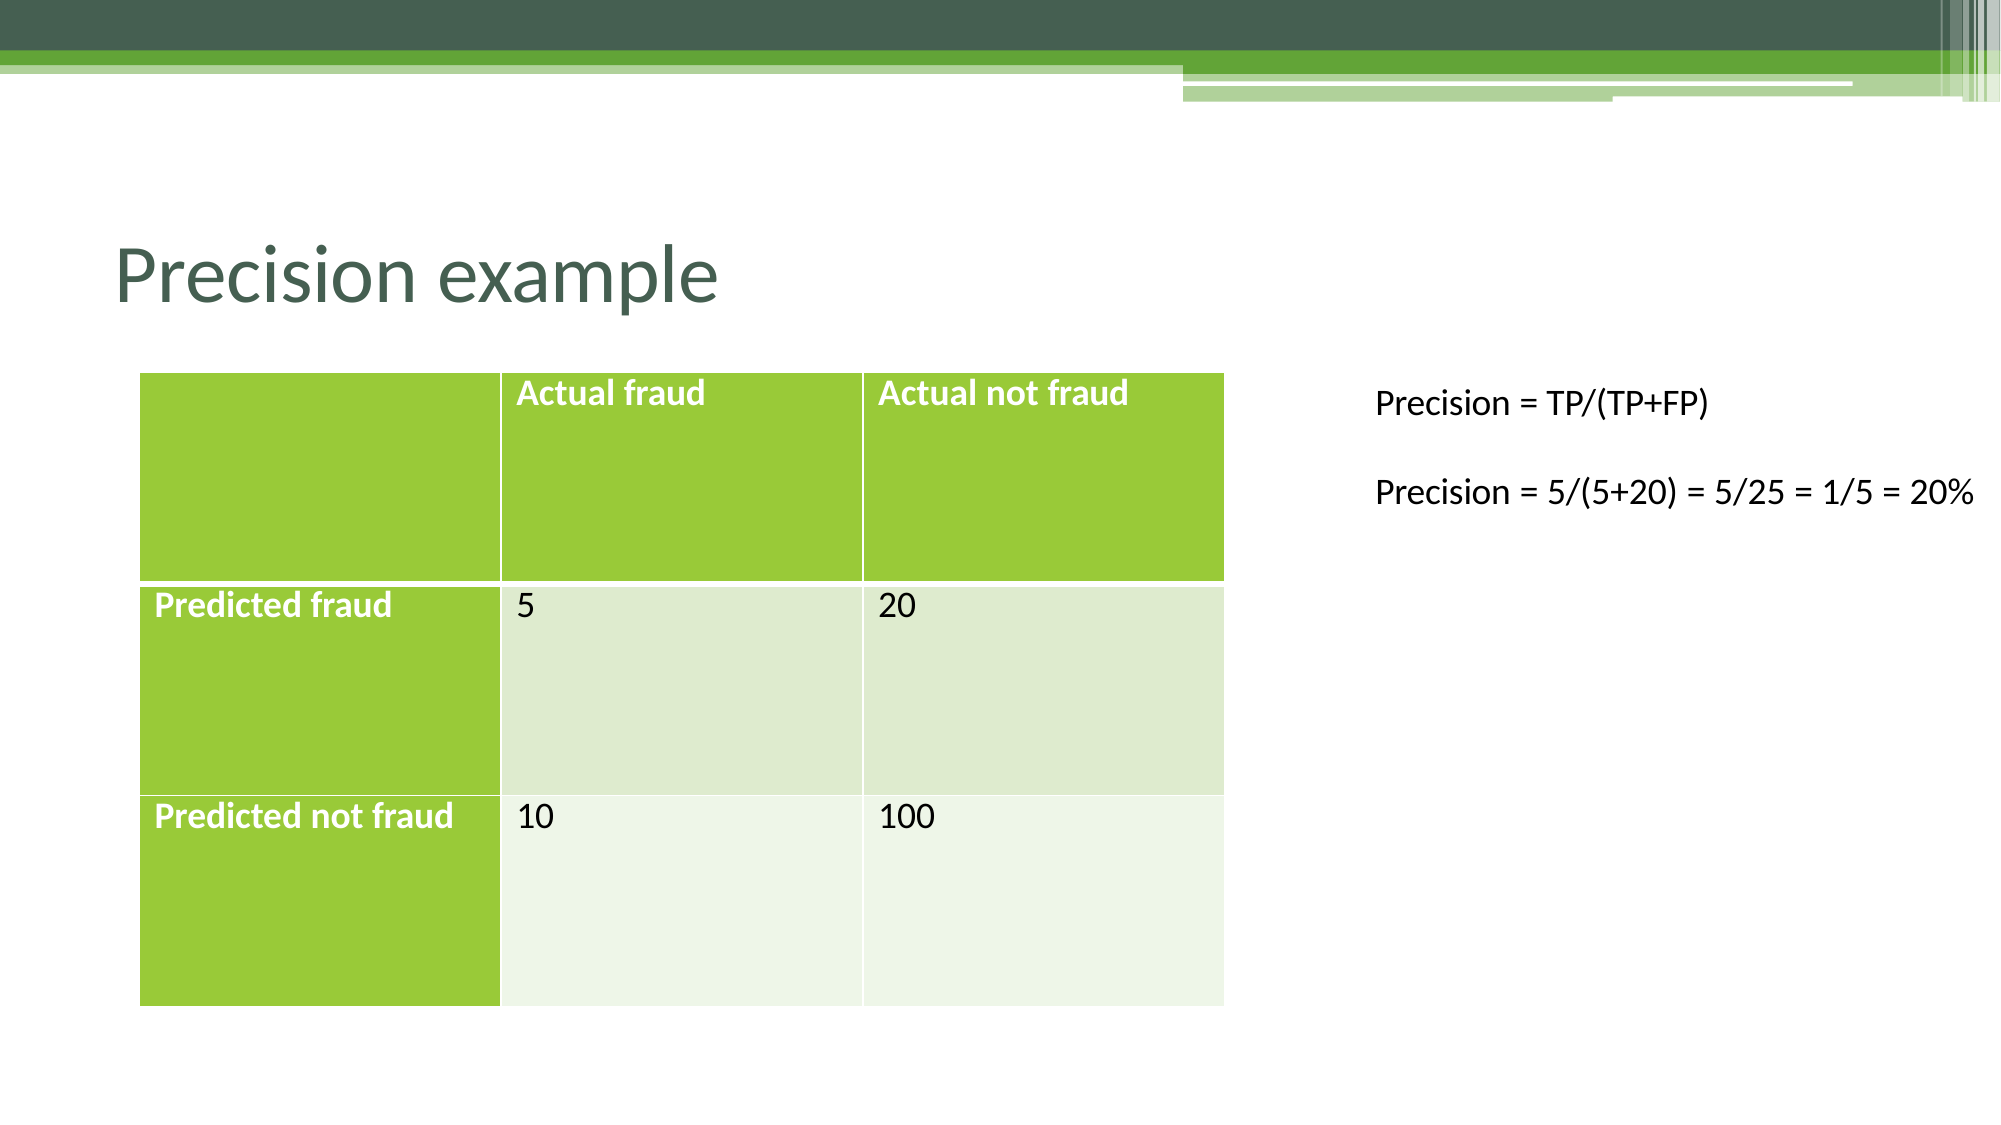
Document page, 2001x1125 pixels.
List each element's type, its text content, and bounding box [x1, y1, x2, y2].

table_header Actual not fraud [864, 373, 1224, 581]
table_cell 10 [502, 796, 862, 1006]
table_cell Predicted fraud [140, 587, 500, 795]
text_box Precision = TP/(TP+FP) Precision = 5/(5+20) = 5/25 = 1/5 = 20% [1373, 376, 1981, 513]
table_cell 20 [864, 587, 1224, 795]
title Precision example [112, 217, 727, 408]
table_cell Predicted not fraud [140, 796, 500, 1006]
table_cell 100 [864, 796, 1224, 1006]
table_header [140, 373, 500, 581]
table_header Actual fraud [502, 373, 862, 581]
table_cell 5 [502, 587, 862, 795]
